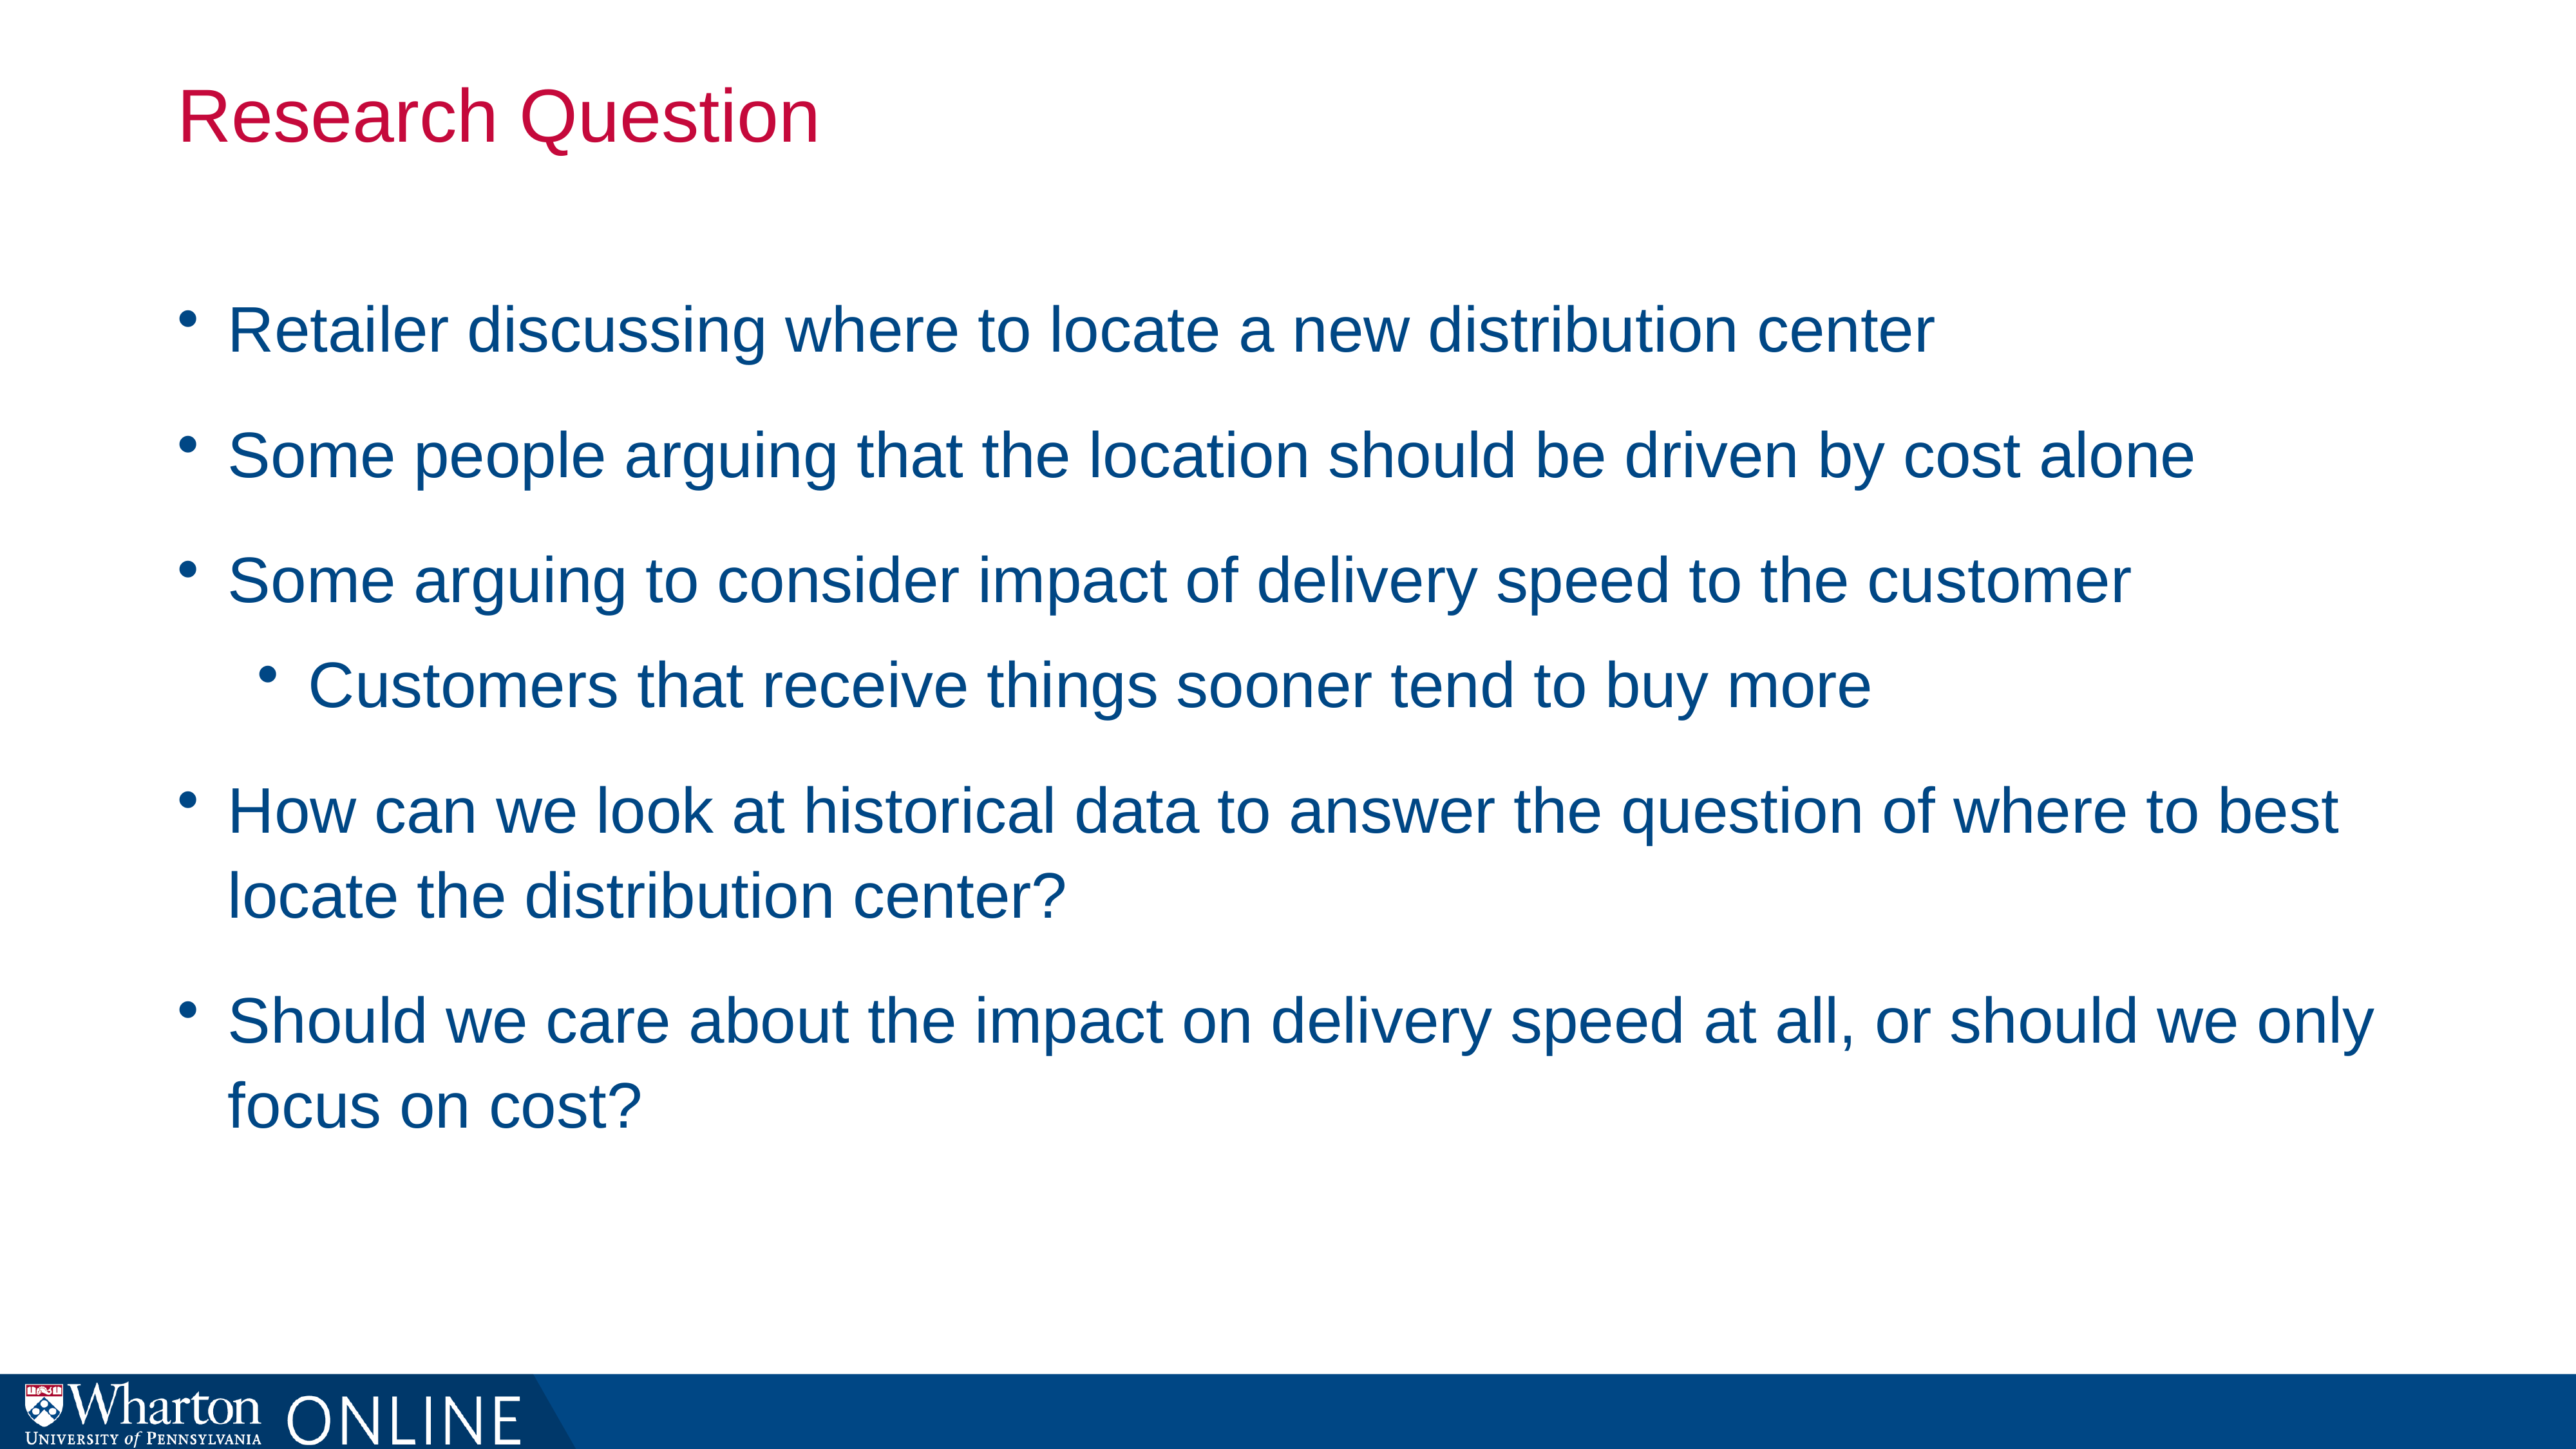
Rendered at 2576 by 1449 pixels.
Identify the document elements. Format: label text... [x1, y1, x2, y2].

picture [25, 1381, 520, 1448]
list Retailer discussing where to locate a new distribution center Some people arguing that the location should be driven by cost alone Some arguing to consider impact of delivery speed to the customer Customers that receive things sooner tend to buy more How can we look at historical data to answer the question of where to best locate the distribution center? Should we care about the impact on delivery speed at all, or should we only focus on cost? [176, 279, 2400, 1358]
title Research Question [176, 77, 2400, 179]
